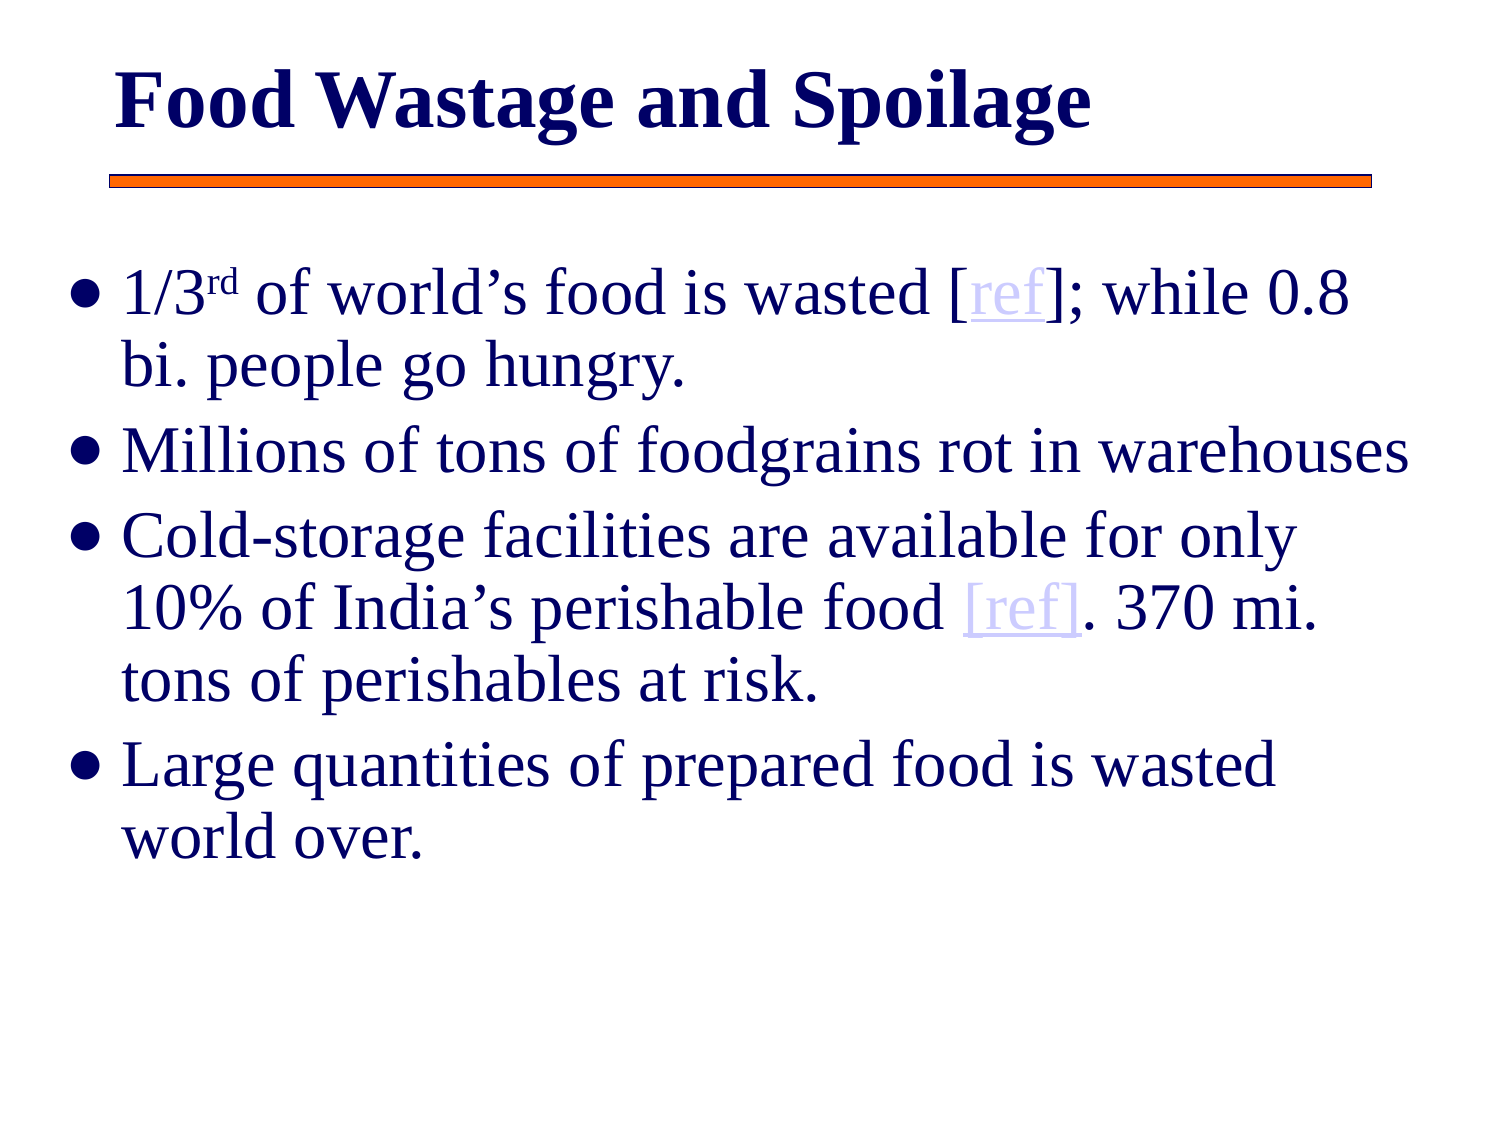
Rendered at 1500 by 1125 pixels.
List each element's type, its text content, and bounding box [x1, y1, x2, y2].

list 1/3rd of world’s food is wasted [ref]; while 0.8 bi. people go hungry. Millions of tons of foodgrains rot in warehouses Cold-storage facilities are available for only 10% of India’s perishable food [ref]. 370 mi. tons of perishables at risk. Large quantities of prepared food is wasted world over. [50, 249, 1450, 1000]
title Food Wastage and Spoilage [99, 12, 1375, 175]
